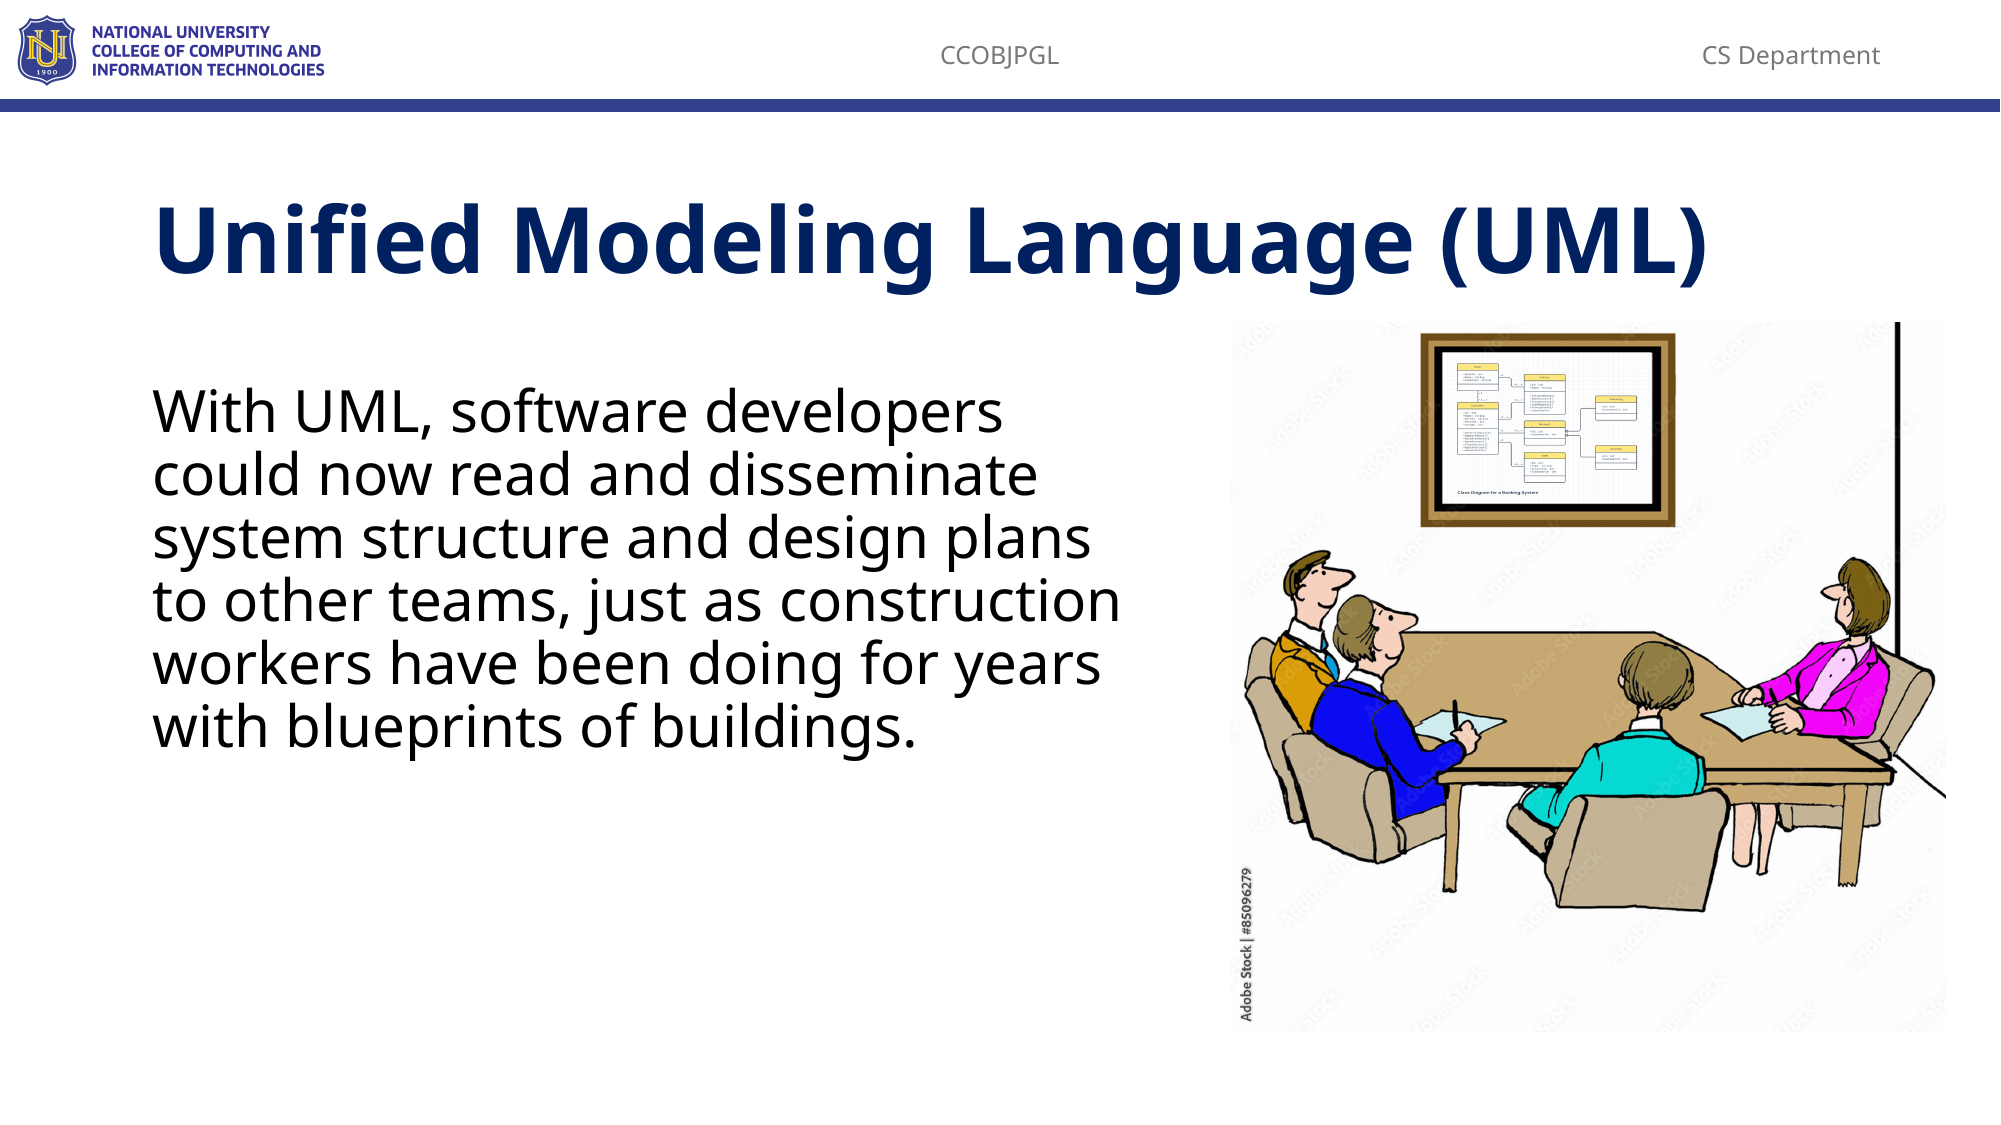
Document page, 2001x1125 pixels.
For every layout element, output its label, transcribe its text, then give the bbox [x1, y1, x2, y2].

text_box With UML, software developers could now read and disseminate system structure and design plans to other teams, just as construction workers have been doing for years with blueprints of buildings. [137, 375, 1145, 1089]
picture [0, 0, 337, 99]
title Unified Modeling Language (UML) [137, 135, 1863, 353]
picture [1230, 321, 1946, 1032]
